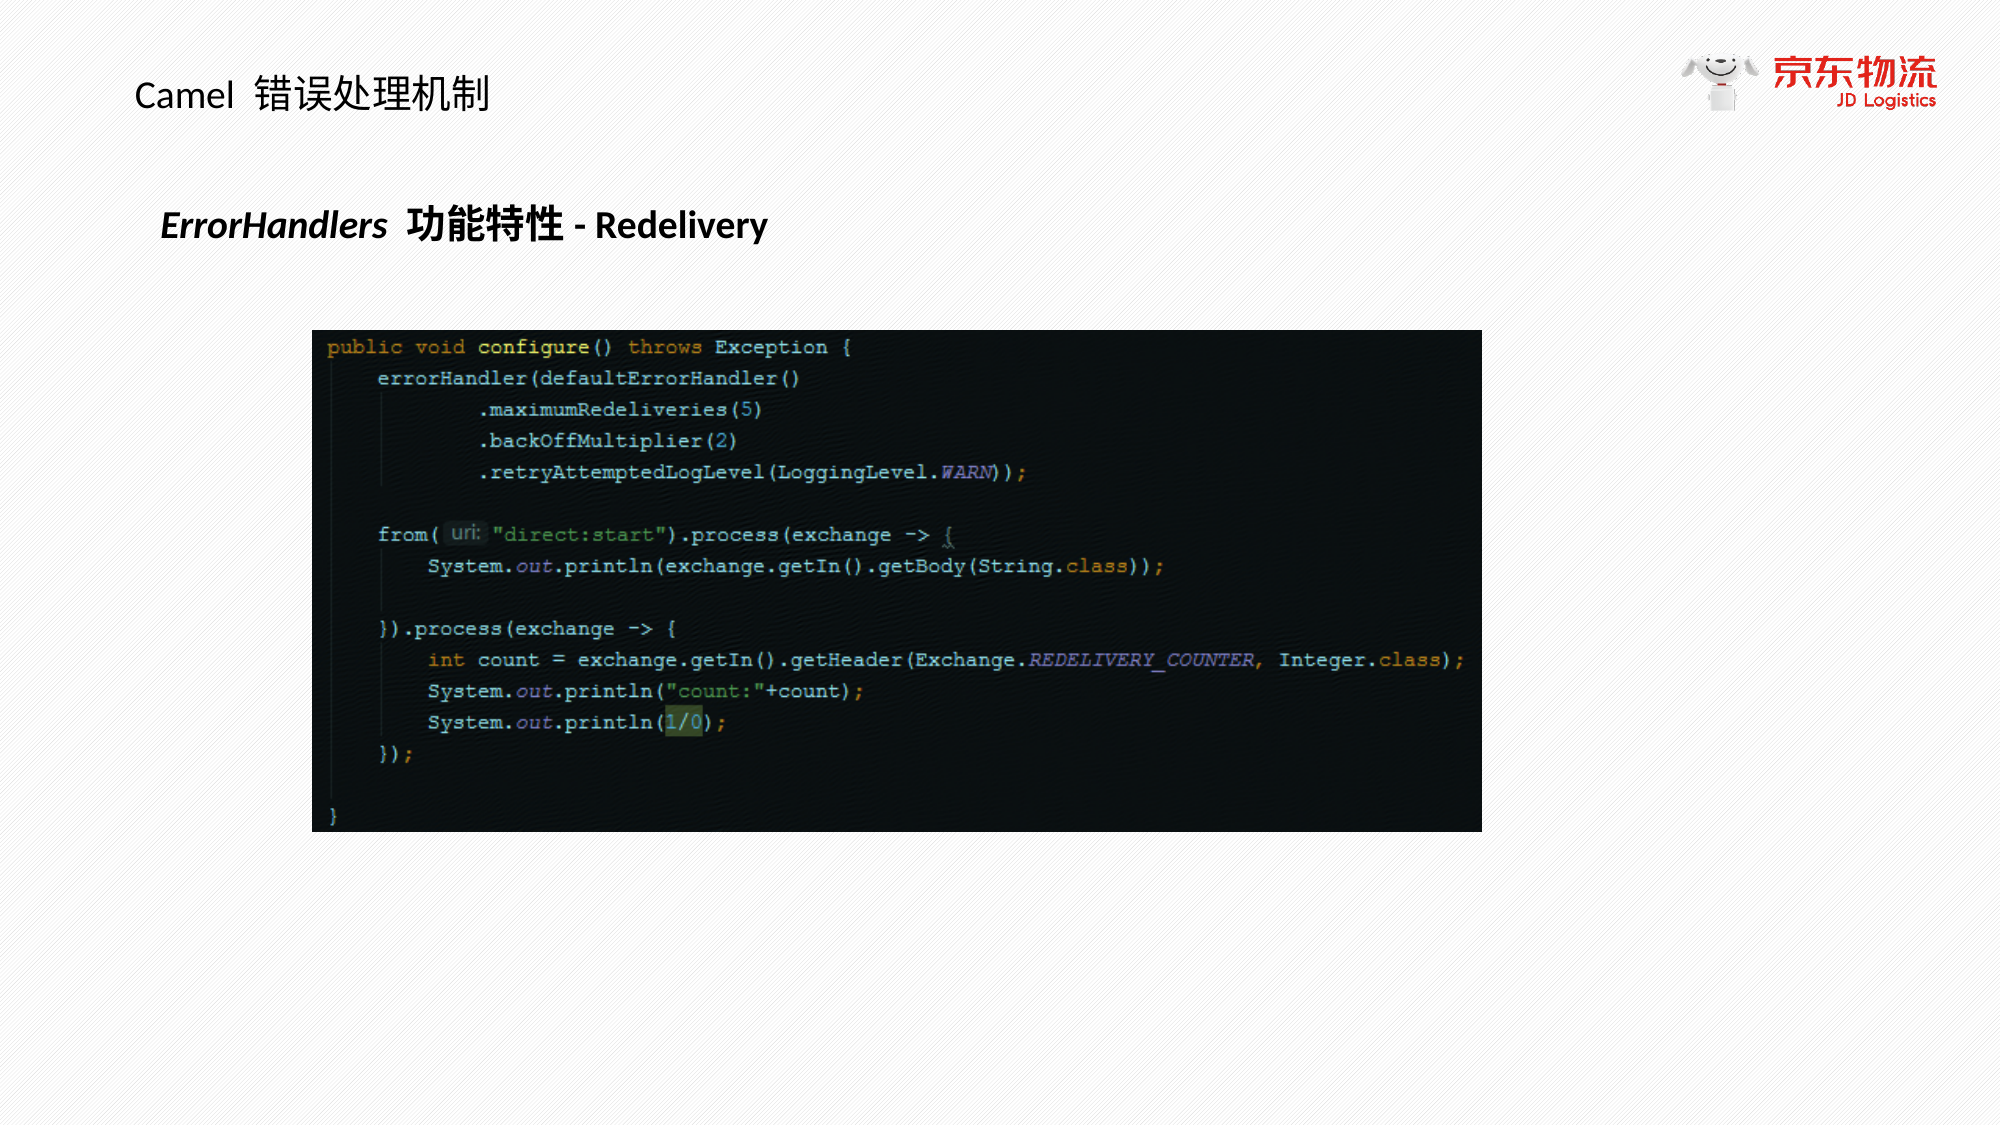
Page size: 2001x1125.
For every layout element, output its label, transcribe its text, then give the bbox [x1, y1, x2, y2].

picture [312, 330, 1482, 833]
text_box ErrorHandlers 功能特性- Redelivery [145, 191, 1767, 302]
text_box Camel 错误处理机制 [120, 61, 506, 124]
picture [1665, 30, 1960, 133]
